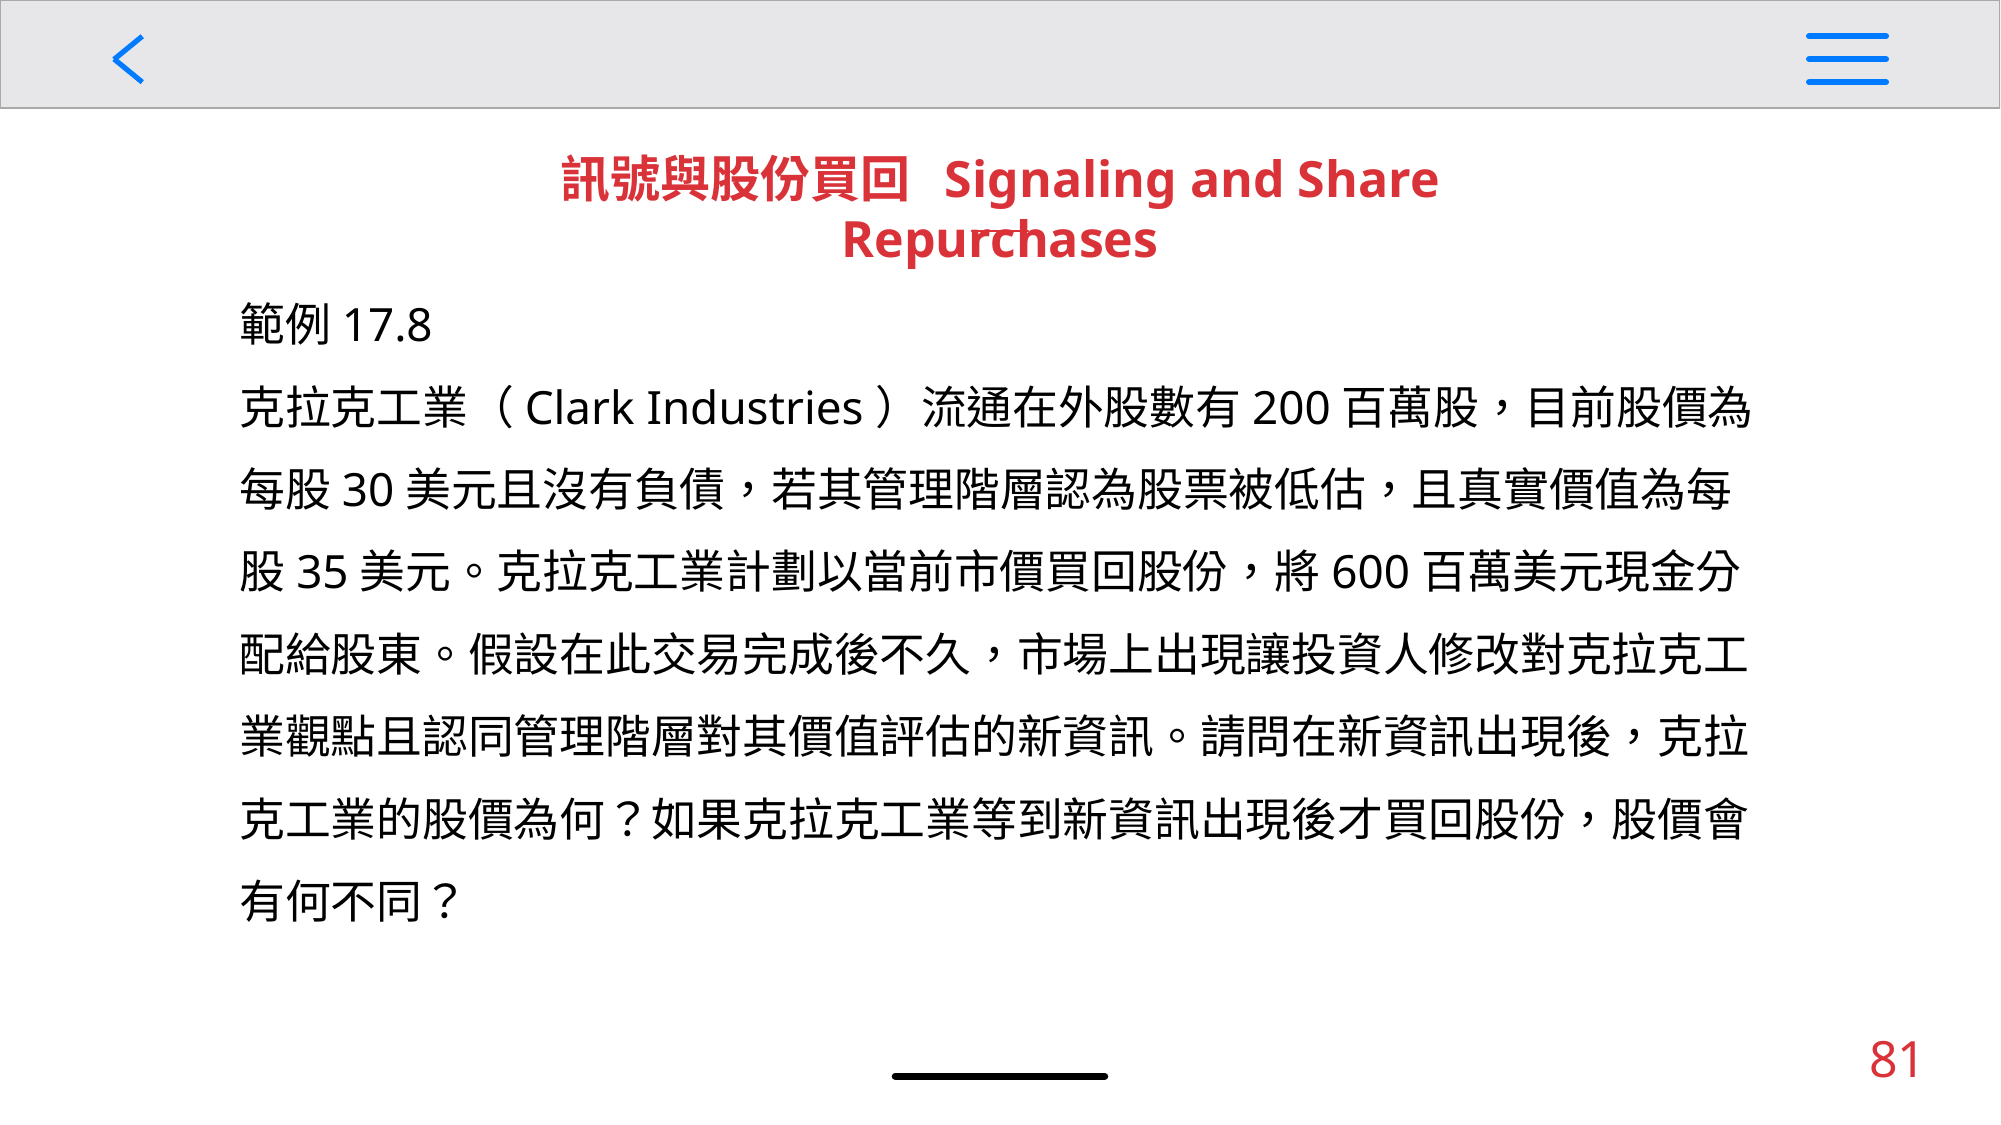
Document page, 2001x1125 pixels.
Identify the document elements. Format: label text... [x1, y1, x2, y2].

text_box 訊號與股份買回 Signaling and Share Repurchases [423, 139, 1576, 261]
text_box 81 [1795, 1020, 2000, 1096]
text_box 範例17.8 克拉克工業（Clark Industries）流通在外股數有200百萬股，目前股價為每股30美元且沒有負債，若其管理階層認為股票被低估，且真實價值為每股35美元。克拉克工業計劃以當前市價買回股份，將600百萬美元現金分配給股東。假設在此交易完成後不久，市場上出現讓投資人修改對克拉克工業觀點且認同管理階層對其價值評估的新資訊。請問在新資訊出現後，克拉克工業的股價為何？如果克拉克工業等到新資訊出現後才買回股份，股價會有何不同？ [224, 261, 1776, 936]
